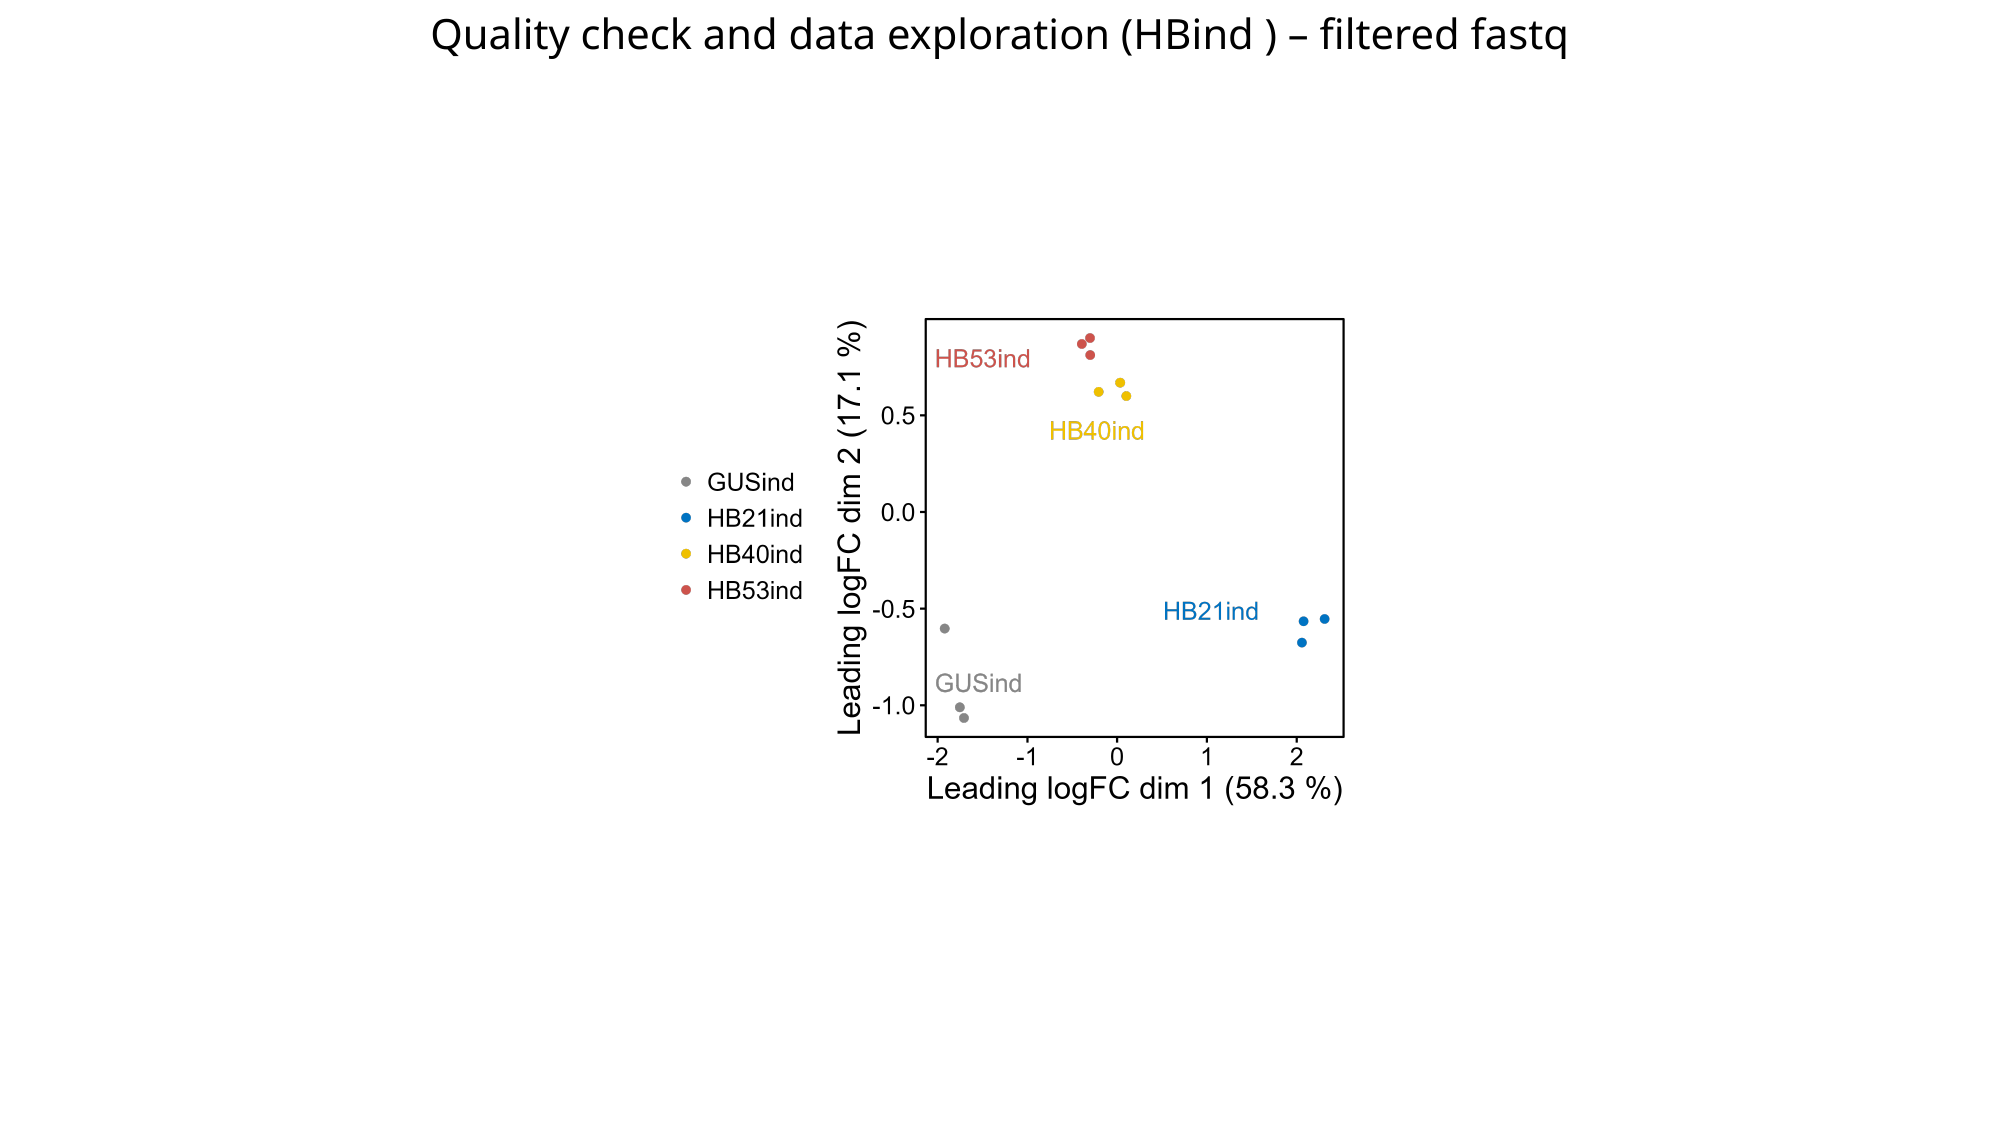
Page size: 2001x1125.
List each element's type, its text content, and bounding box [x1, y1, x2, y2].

text_box Quality check and data exploration (HBind ) – filtered fastq [0, 0, 2000, 65]
picture [645, 306, 1355, 819]
